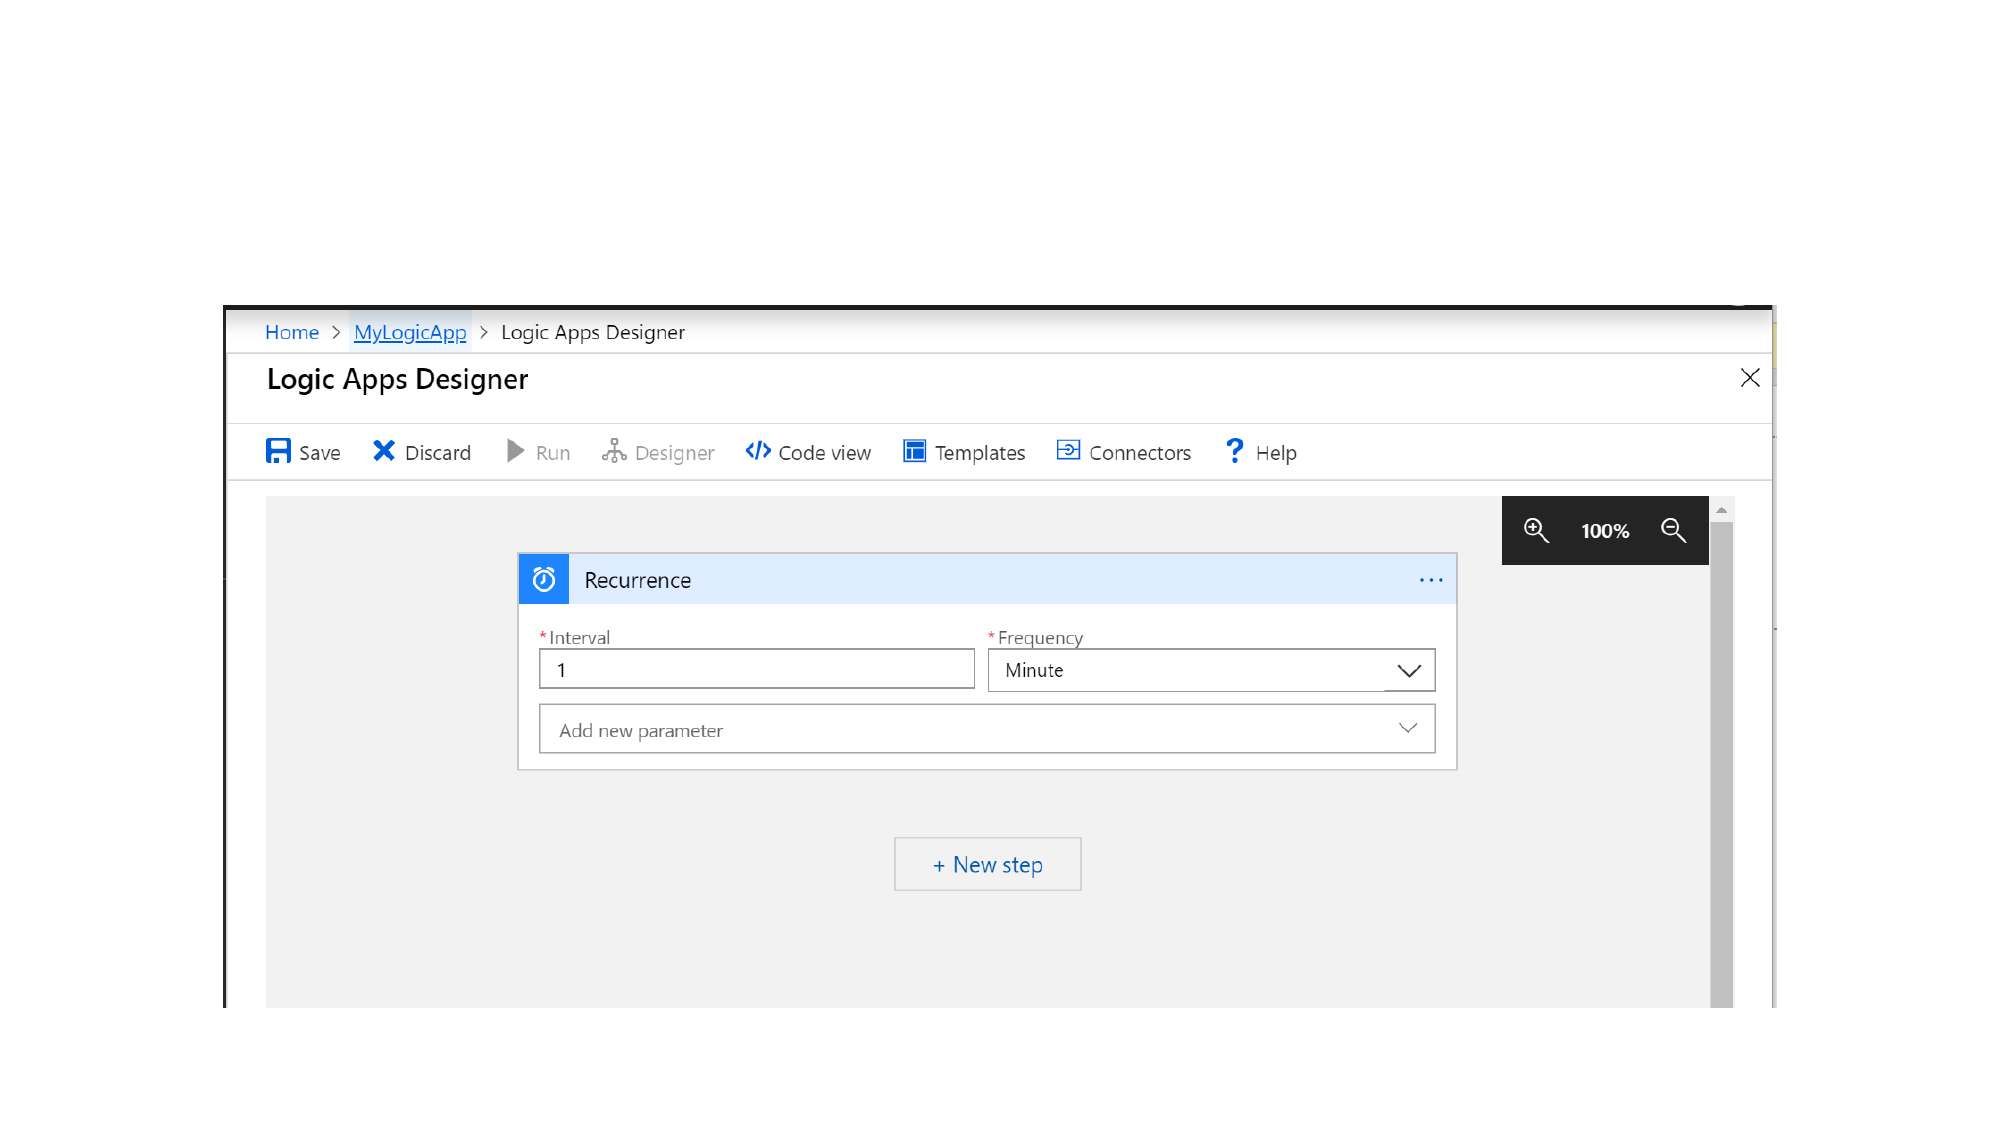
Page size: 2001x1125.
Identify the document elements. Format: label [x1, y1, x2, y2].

list [223, 305, 1777, 1008]
